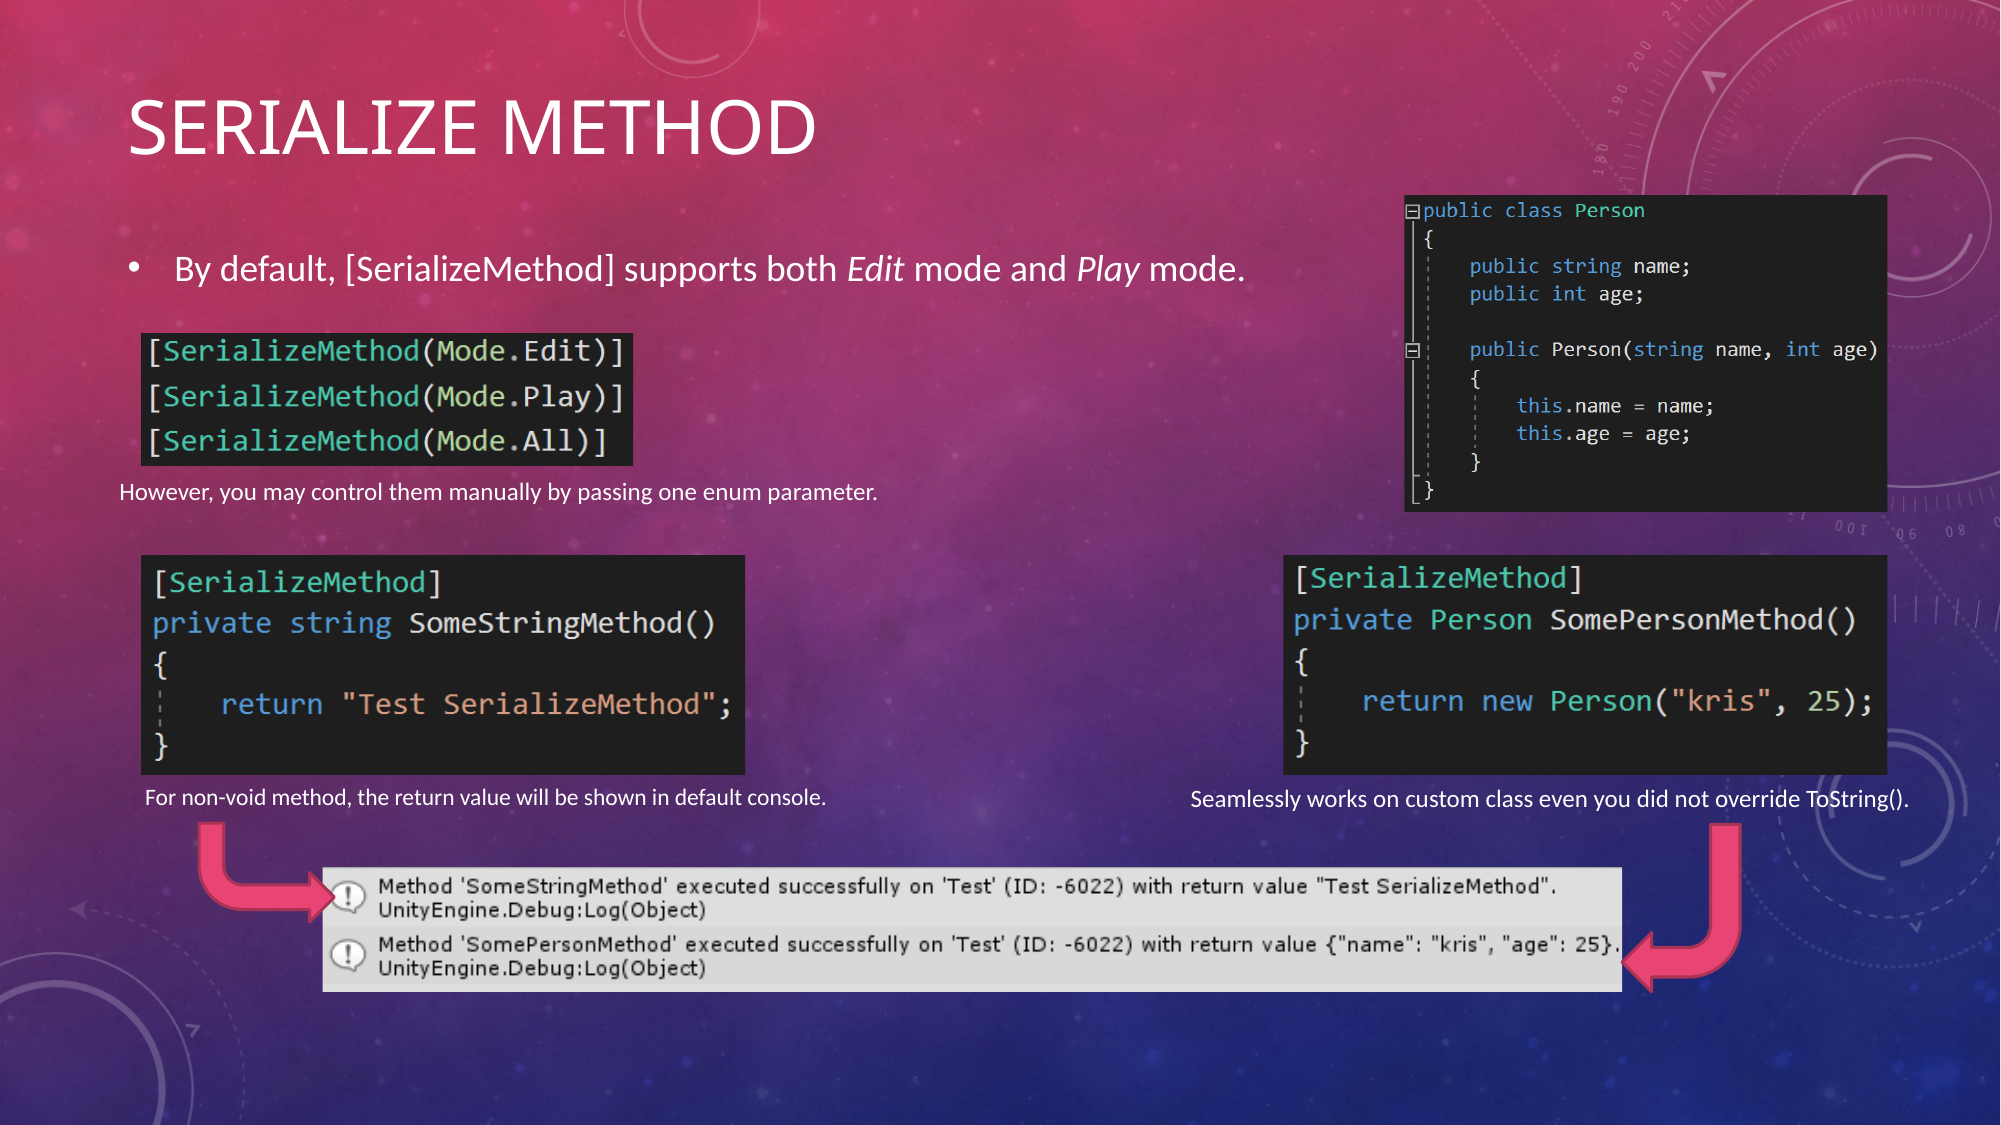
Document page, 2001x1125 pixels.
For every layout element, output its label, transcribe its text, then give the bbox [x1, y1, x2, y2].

title Serialize Method [112, 33, 1775, 215]
text_box [1629, 822, 1742, 994]
picture [0, 0, 2001, 1125]
text_box [197, 821, 316, 924]
list By default, [SerializeMethod] supports both Edit mode and Play mode. [112, 236, 1398, 418]
text_box For non-void method, the return value will be shown in default console. [107, 774, 865, 825]
text_box Seamlessly works on custom class even you did not override ToString(). [1172, 774, 1930, 825]
text_box However, you may control them manually by passing one enum parameter. [103, 467, 896, 518]
